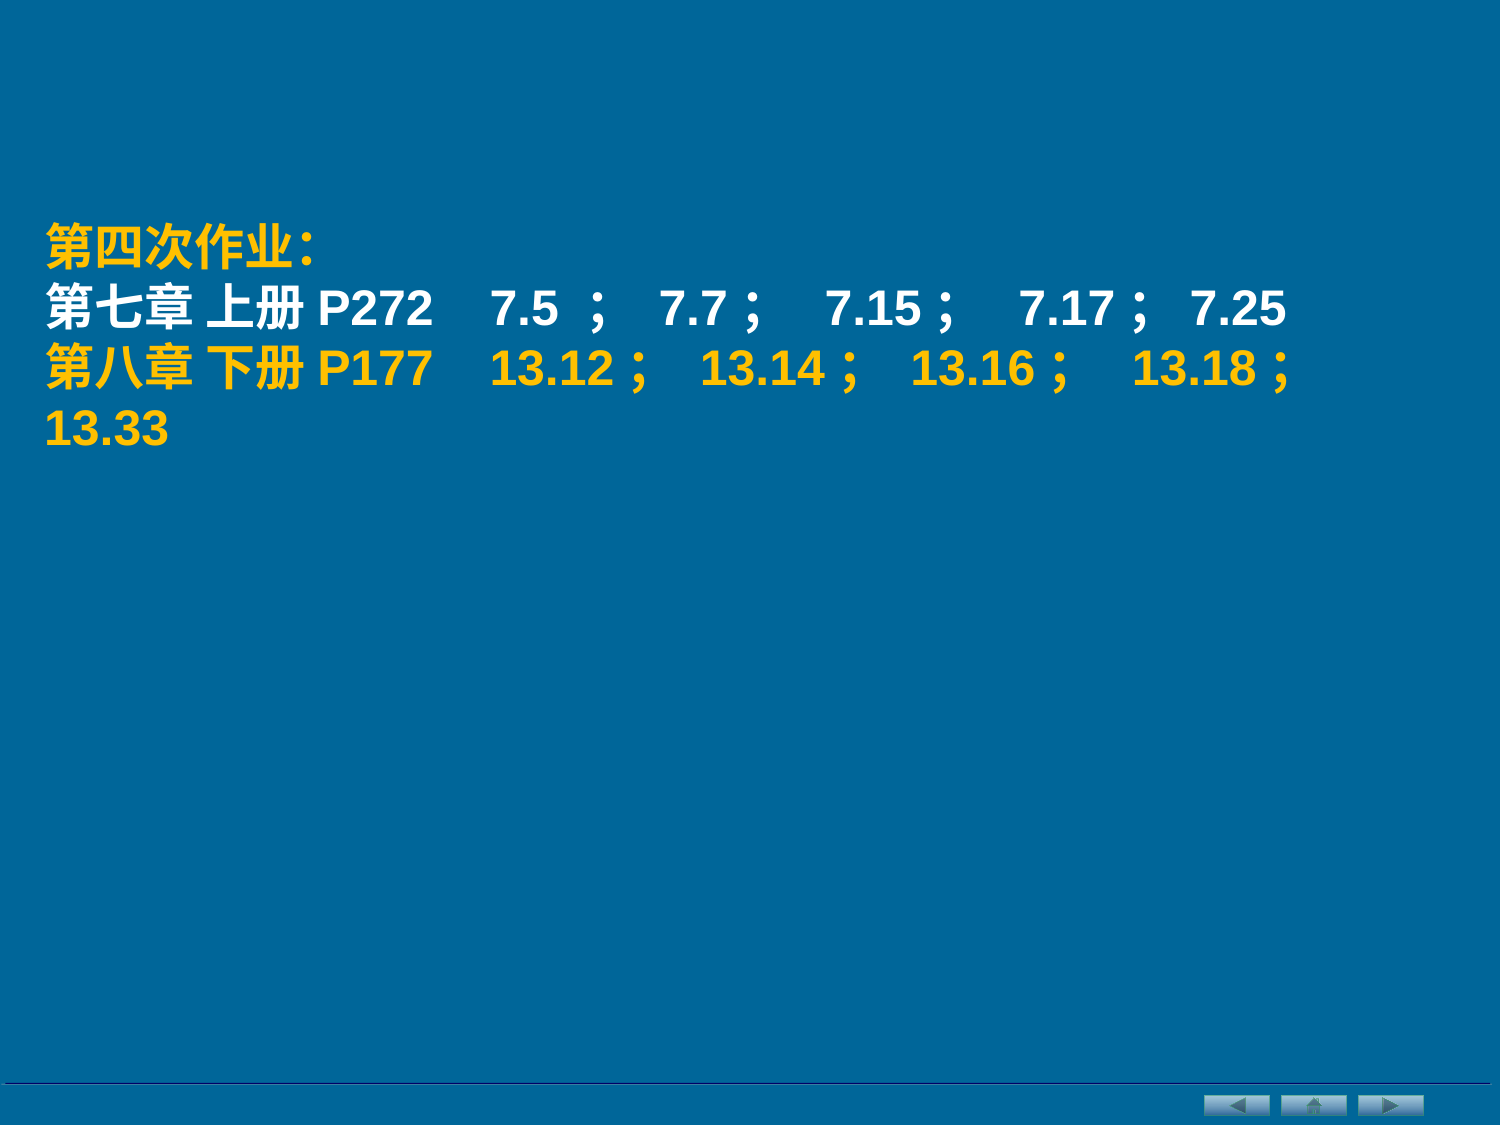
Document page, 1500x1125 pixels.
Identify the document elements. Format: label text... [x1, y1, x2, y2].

text_box 第四次作业： 第七章 上册P272 7.5 ； 7.7； 7.15； 7.17；7.25 第八章 下册P177 13.12； 13.14； 13.16； 13.18； 13.33 [29, 207, 1413, 463]
